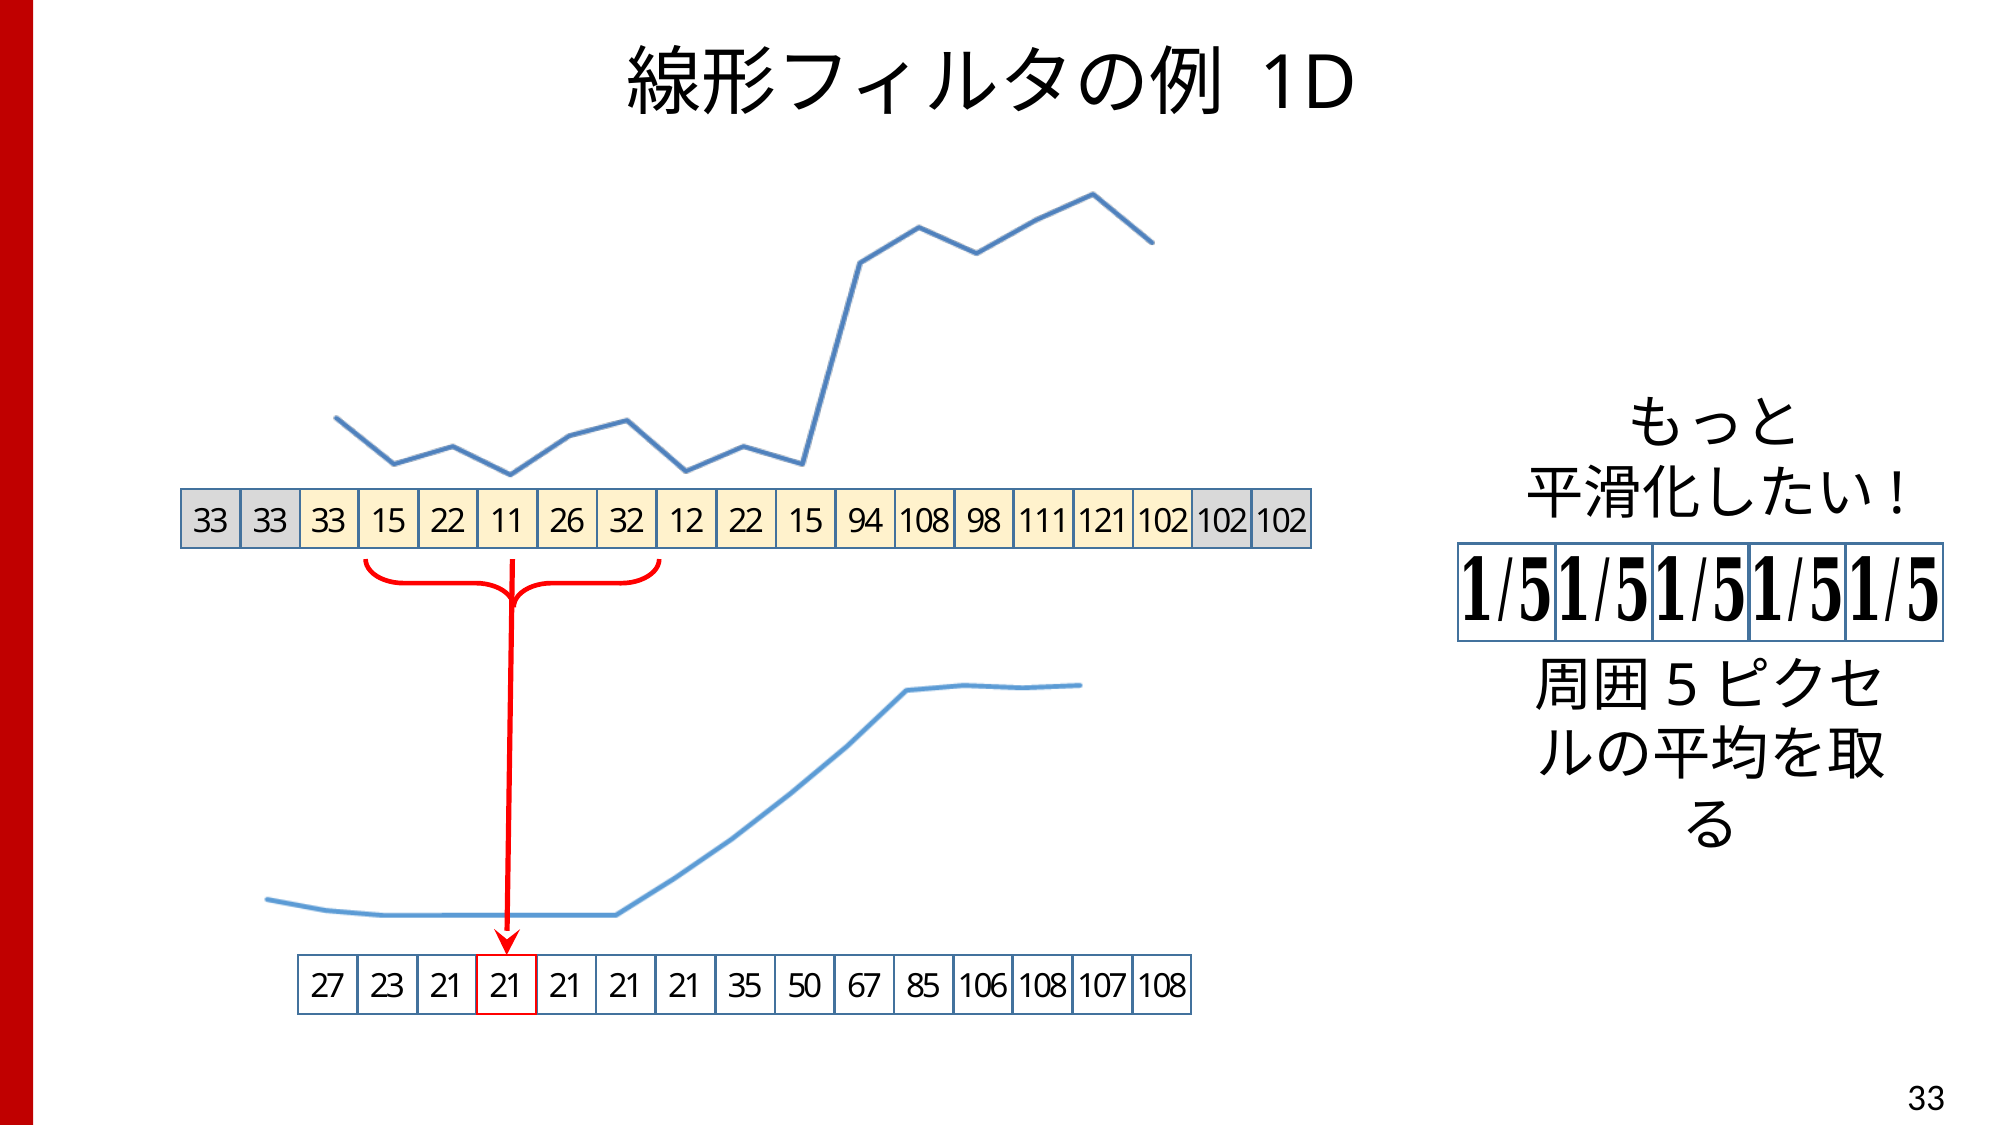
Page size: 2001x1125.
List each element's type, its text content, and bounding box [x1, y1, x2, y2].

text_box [298, 954, 1192, 1014]
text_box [365, 559, 660, 956]
picture [316, 182, 1161, 490]
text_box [1458, 544, 1943, 641]
picture [248, 650, 365, 931]
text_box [181, 489, 1311, 549]
title 線形フィルタの例 1D [316, 36, 1667, 132]
picture [660, 650, 1093, 931]
text_box 周囲5ピクセルの平均を取る [1497, 704, 1925, 800]
text_box もっと 平滑化したい! [1502, 407, 1929, 503]
slide_number 33 [1892, 1065, 2000, 1125]
